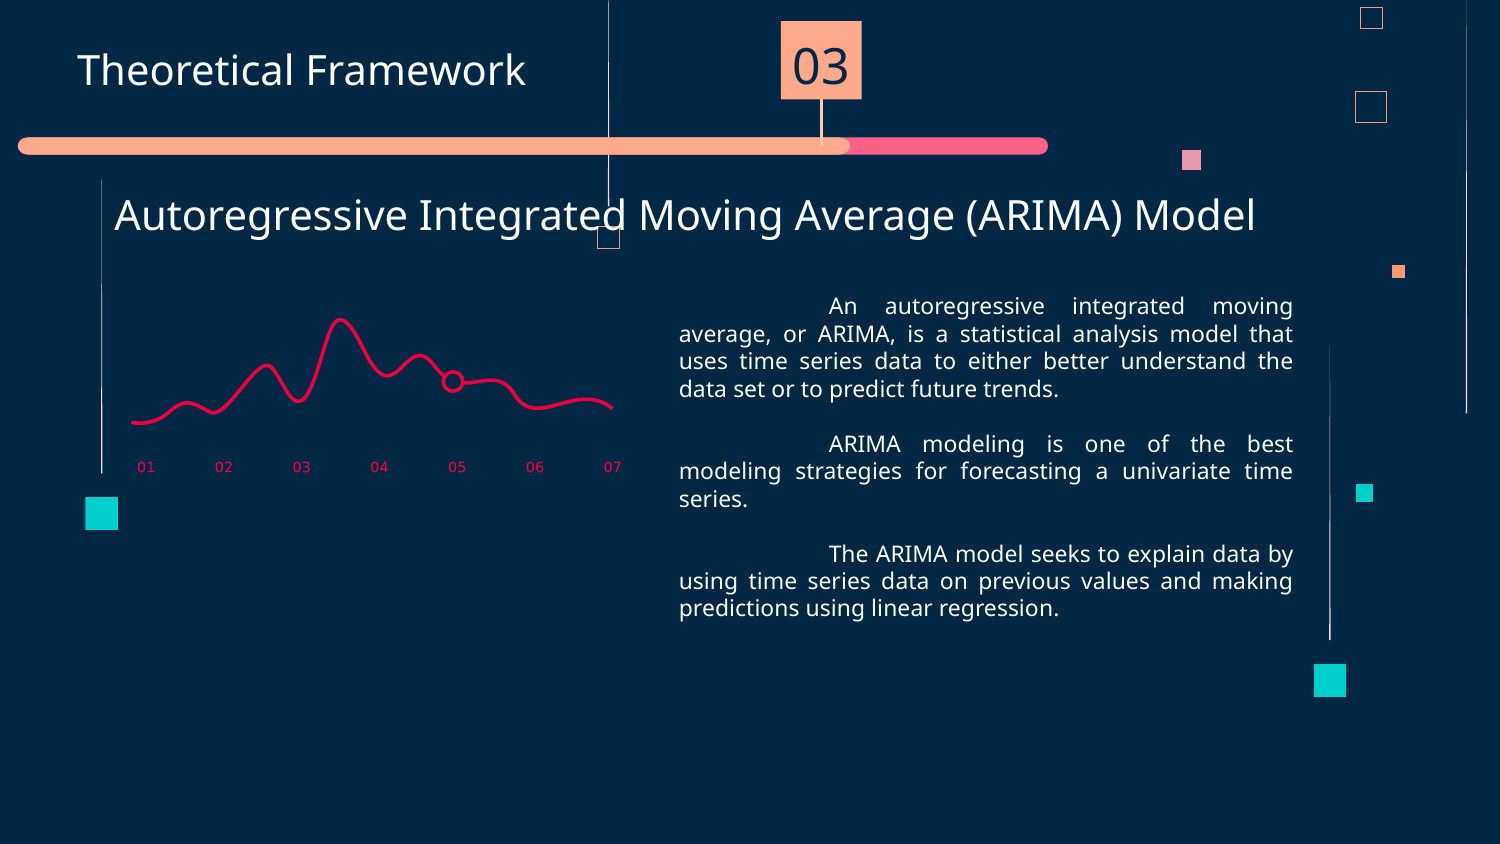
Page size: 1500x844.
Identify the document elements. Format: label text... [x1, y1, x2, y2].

title Theoretical Framework [17, 32, 586, 109]
text_box An autoregressive integrated moving average, or ARIMA, is a statistical analysis model that uses time series data to either better understand the data set or to predict future trends. ARIMA modeling is one of the best modeling strategies for forecasting a univariate time series. The ARIMA model seeks to explain data by using time series data on previous values and making predictions using linear regression. [663, 276, 1309, 669]
text_box Autoregressive Integrated Moving Average (ARIMA) Model [99, 153, 1310, 254]
text_box [843, 137, 1048, 153]
text_box [17, 137, 851, 155]
title 03 [740, 26, 902, 102]
text_box [780, 21, 862, 26]
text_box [130, 317, 621, 473]
